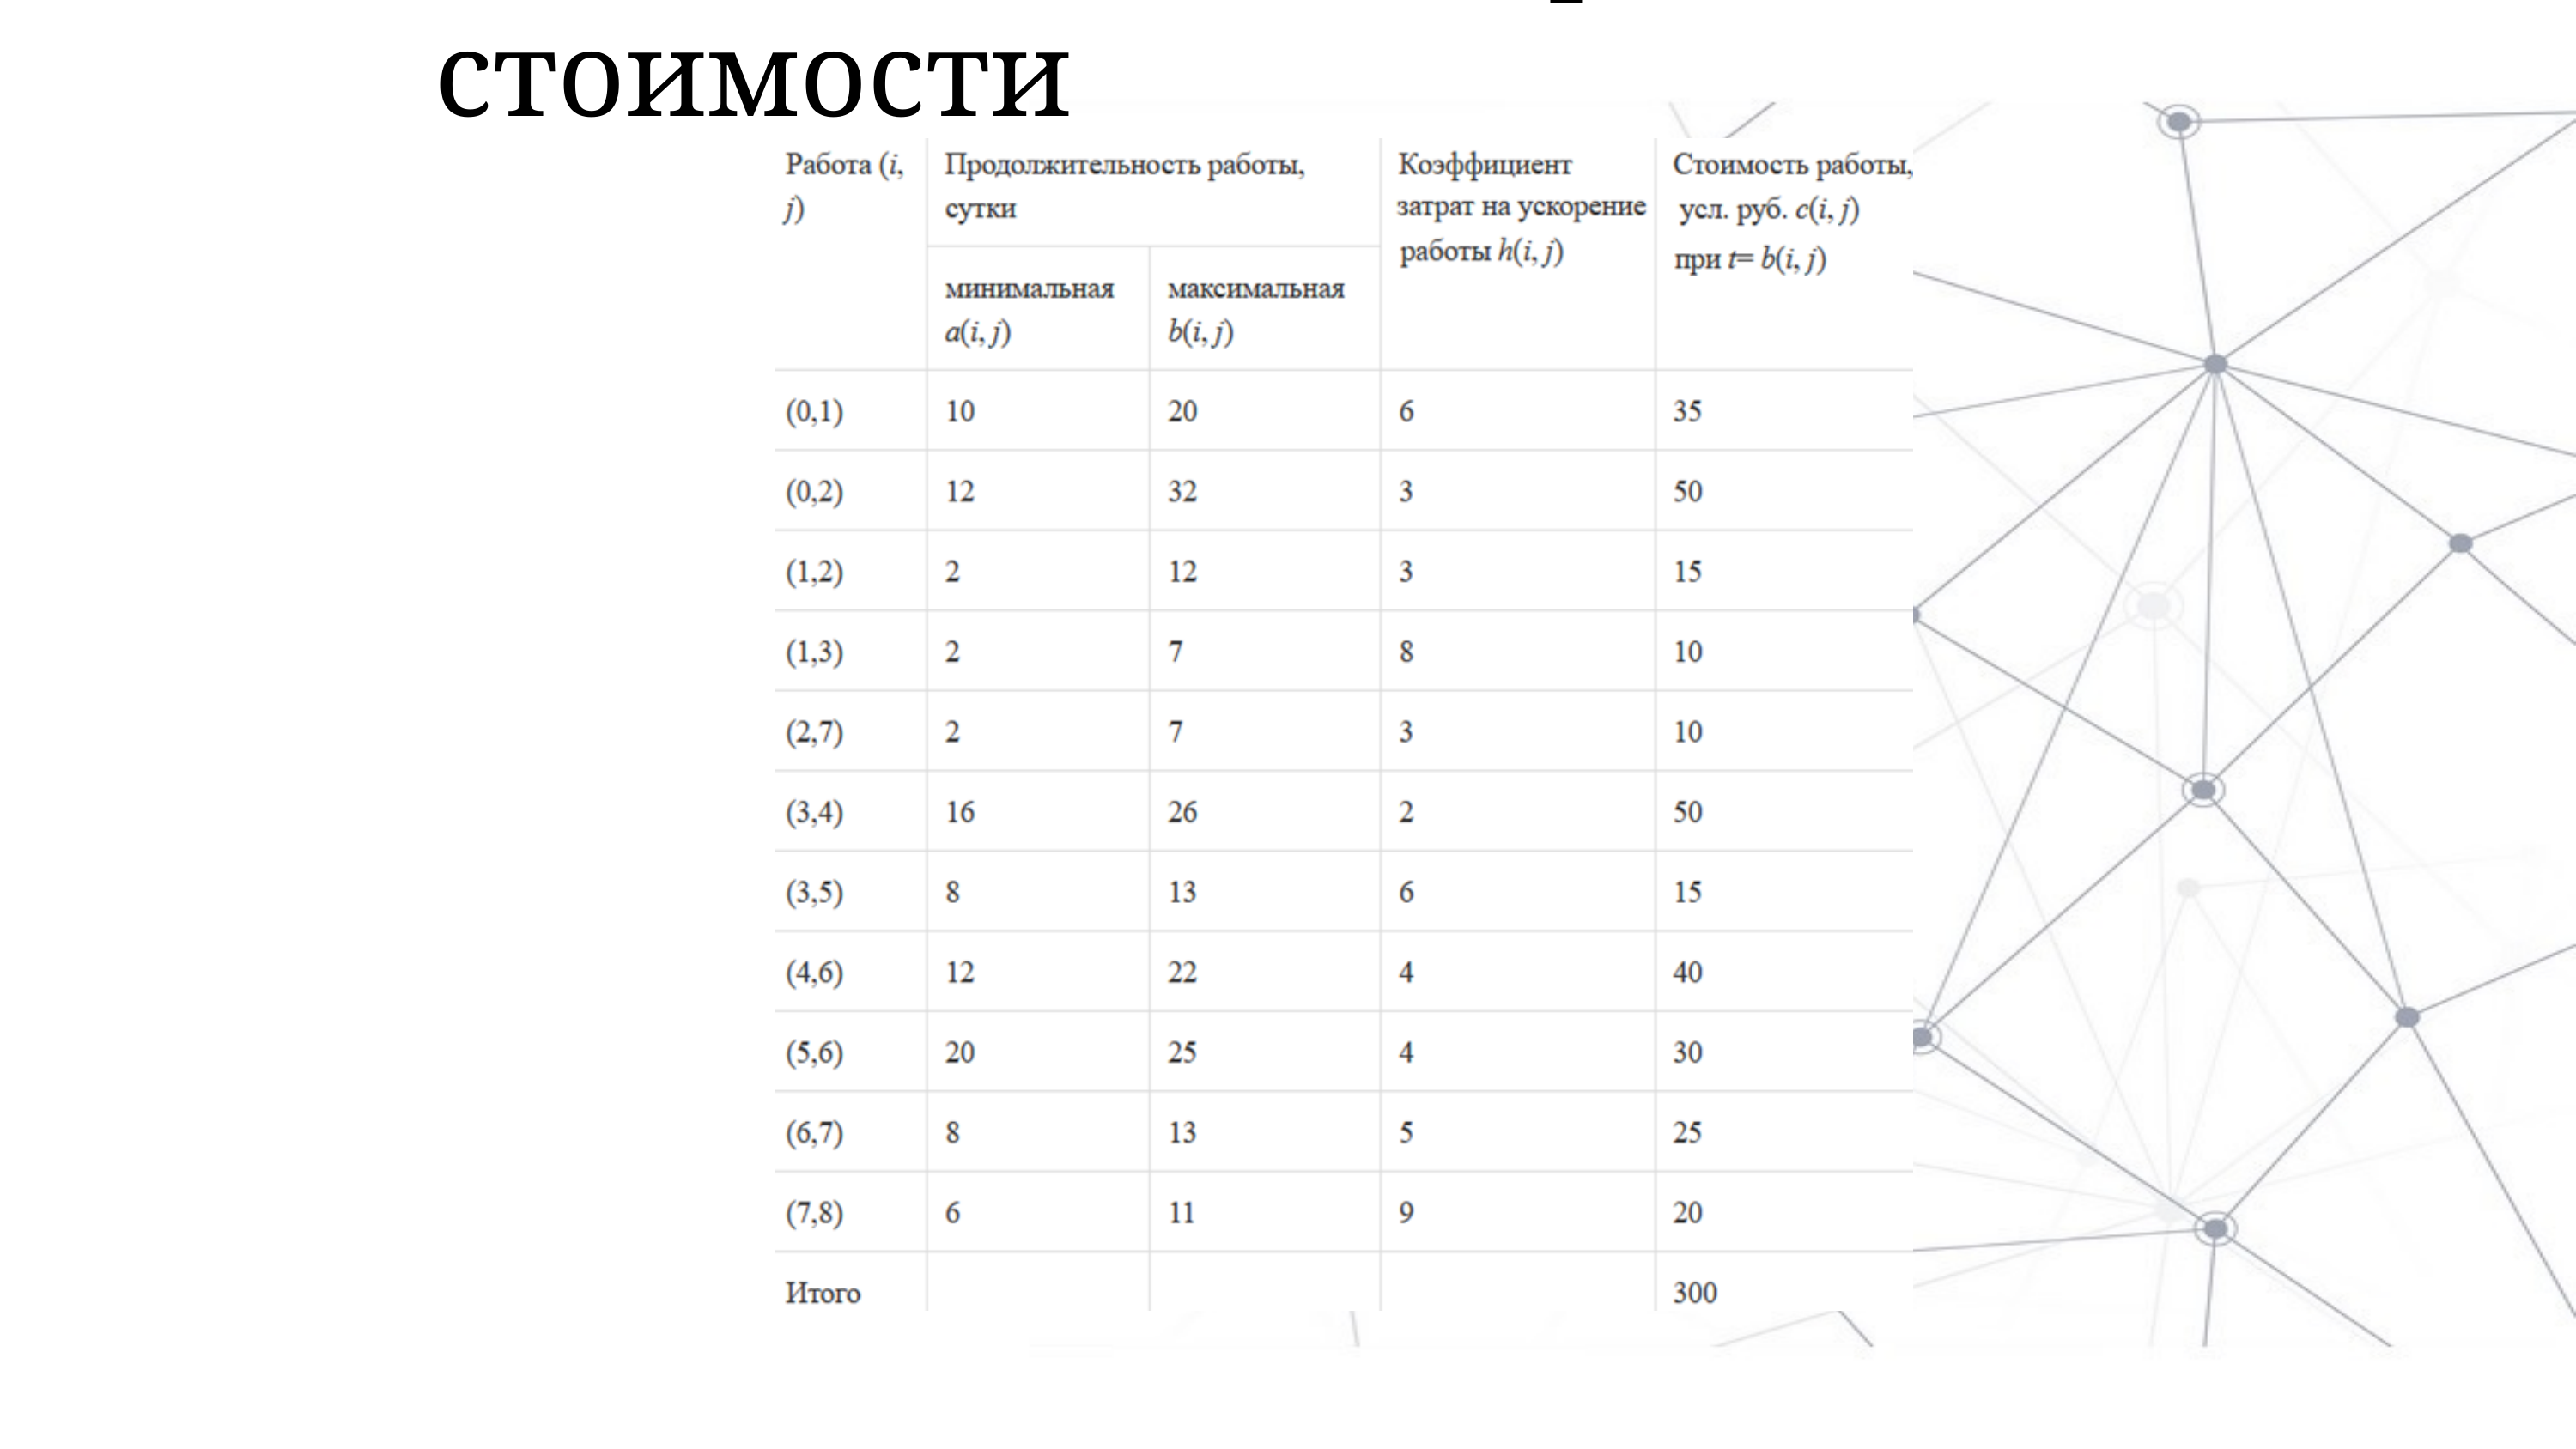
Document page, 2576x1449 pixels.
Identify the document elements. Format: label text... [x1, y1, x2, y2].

text_box Оптимизация по время－стоимости [422, 0, 2538, 147]
picture [2156, 985, 2576, 1449]
picture [775, 138, 1913, 1311]
